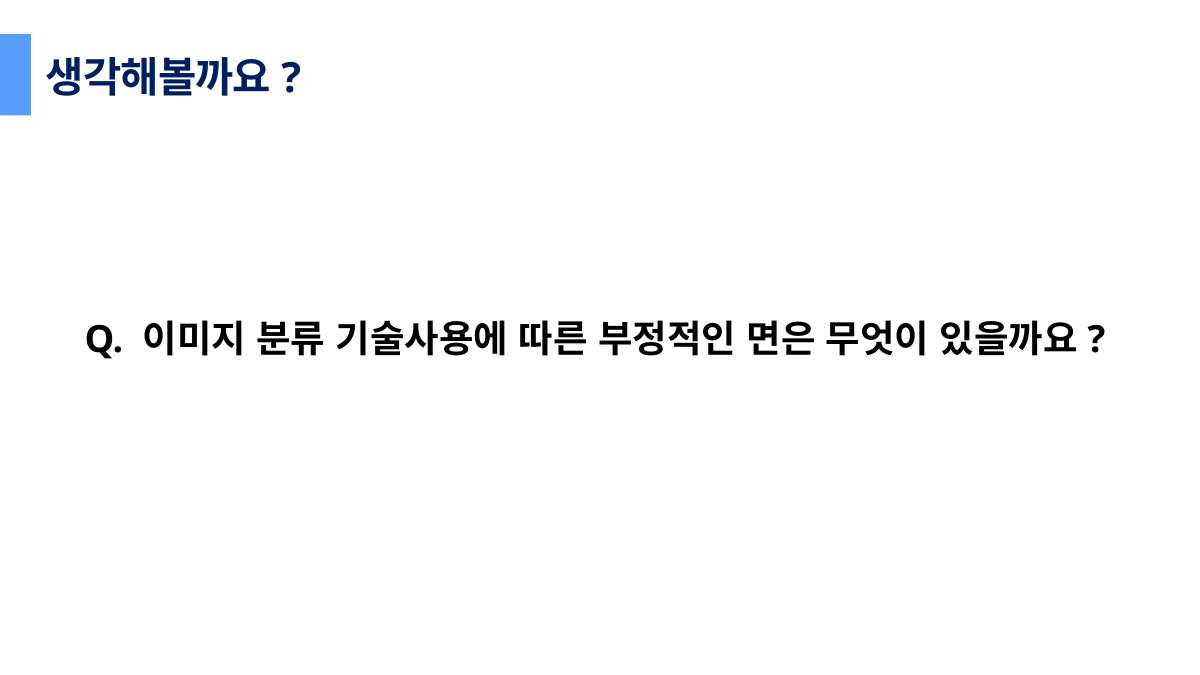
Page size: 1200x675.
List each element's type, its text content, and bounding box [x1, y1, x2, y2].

text_box [0, 33, 32, 116]
text_box 생각해볼까요? [32, 43, 712, 109]
text_box Q. 이미지 분류 기술사용에 따른 부정적인 면은 무엇이 있을까요? [37, 307, 1163, 367]
